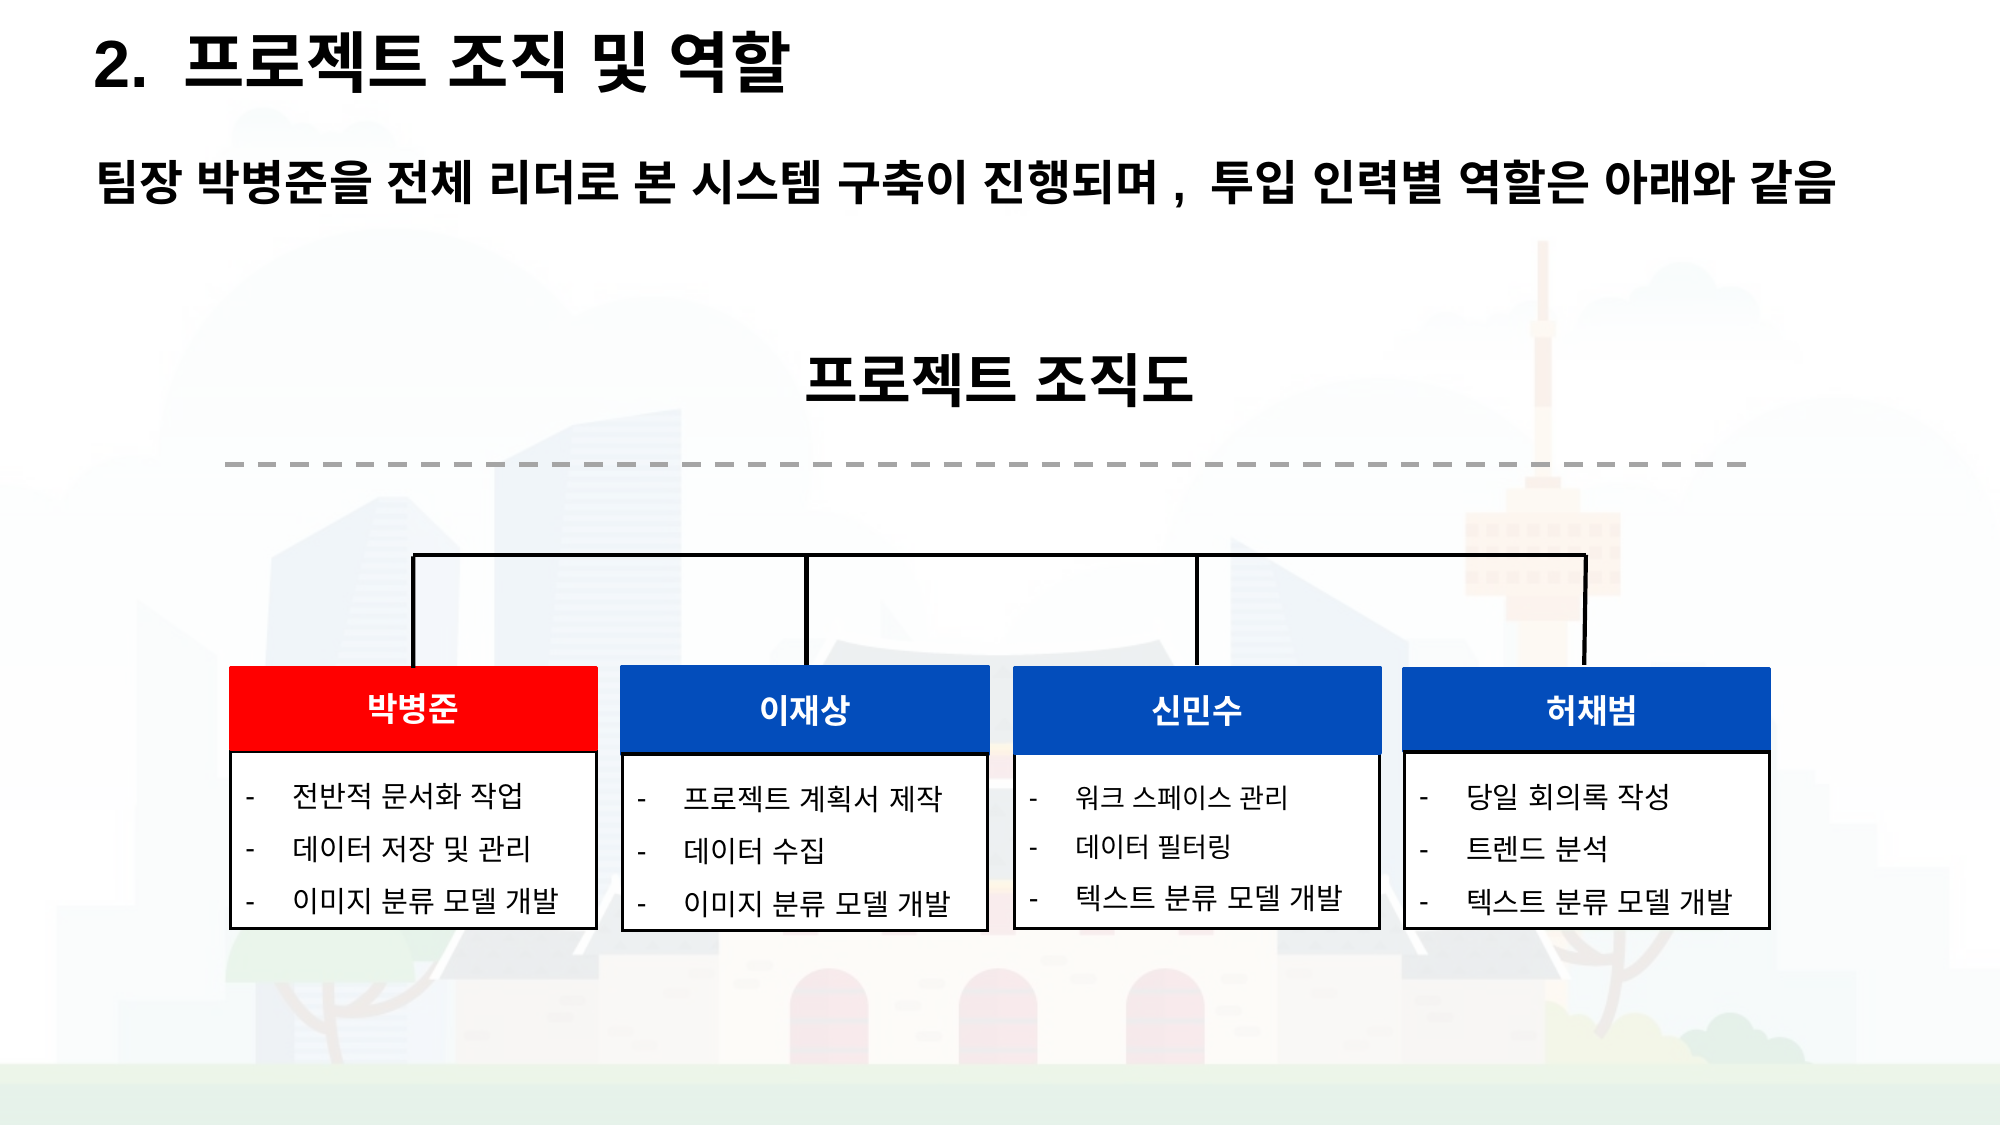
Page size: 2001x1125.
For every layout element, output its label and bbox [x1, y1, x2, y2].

text_box [230, 666, 1770, 931]
text_box [413, 554, 1587, 669]
picture [0, 0, 2000, 1125]
